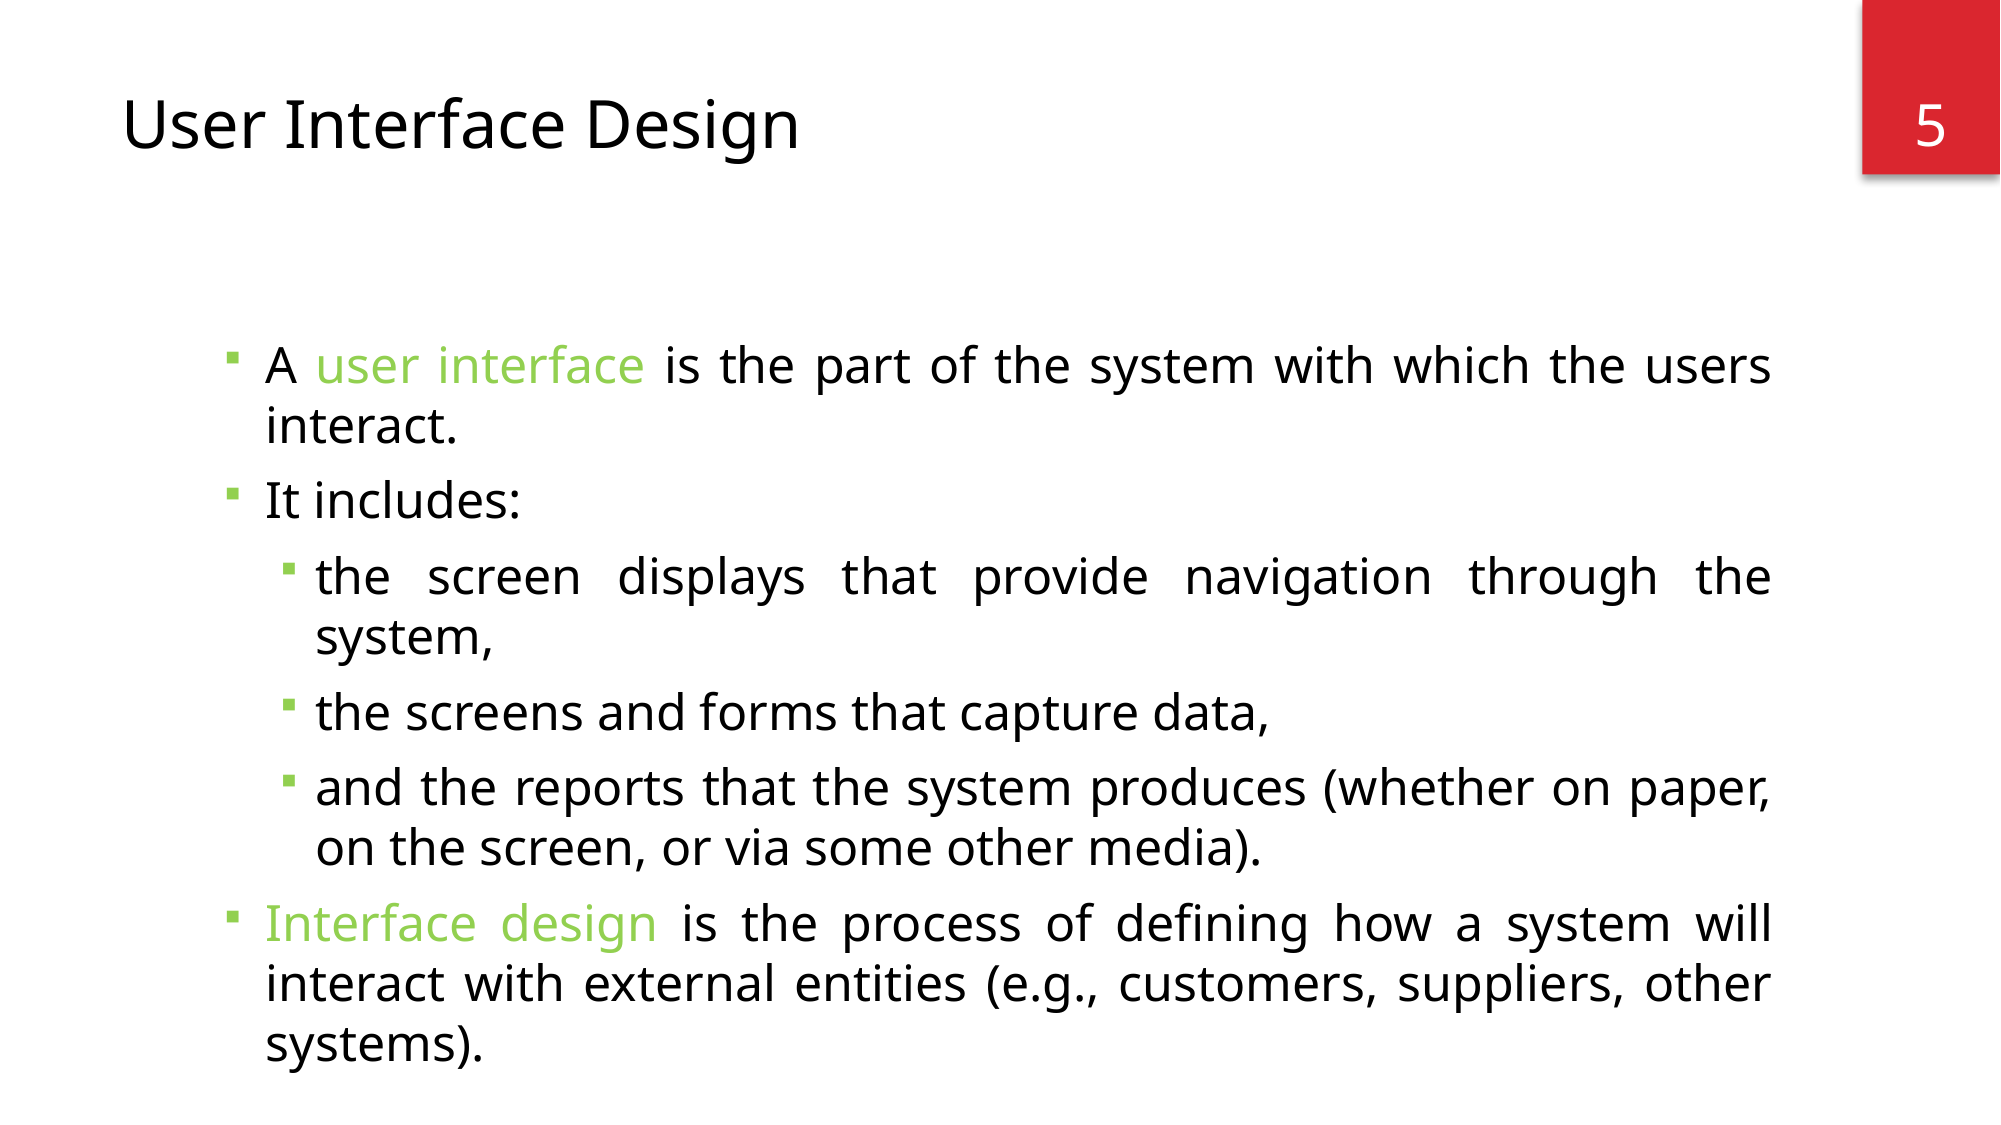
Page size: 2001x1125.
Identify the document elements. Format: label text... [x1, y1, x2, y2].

text_box 5 [1862, 0, 2000, 175]
list A user interface is the part of the system with which the users interact. It includes: the screen displays that provide navigation through the system, the screens and forms that capture data, and the reports that the system produces (whether on paper, on the screen, or via some other media). Interface design is the process of deﬁning how a system will interact with external entities (e.g., customers, suppliers, other systems). [208, 325, 1789, 1005]
title User Interface Design [106, 74, 1649, 304]
